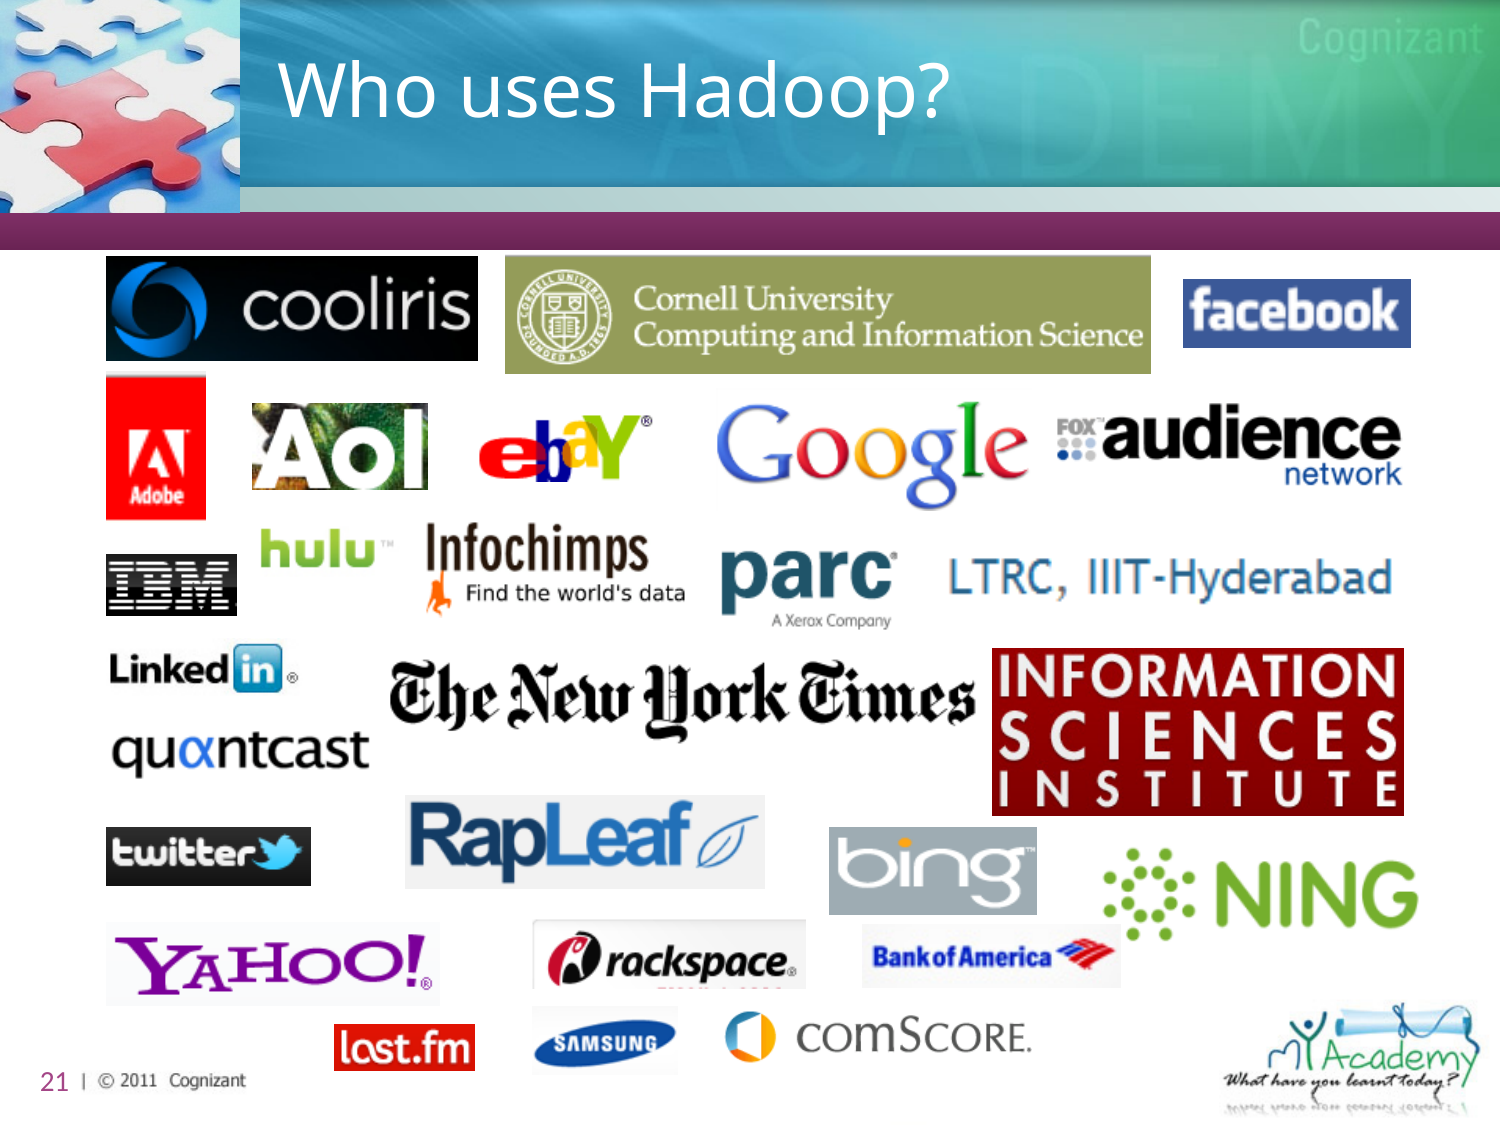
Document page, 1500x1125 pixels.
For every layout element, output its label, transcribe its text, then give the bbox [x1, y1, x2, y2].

title Who uses Hadoop? [262, 0, 1500, 175]
slide_number 21 [24, 1054, 100, 1100]
picture [0, 0, 1500, 213]
picture [0, 250, 1500, 1125]
